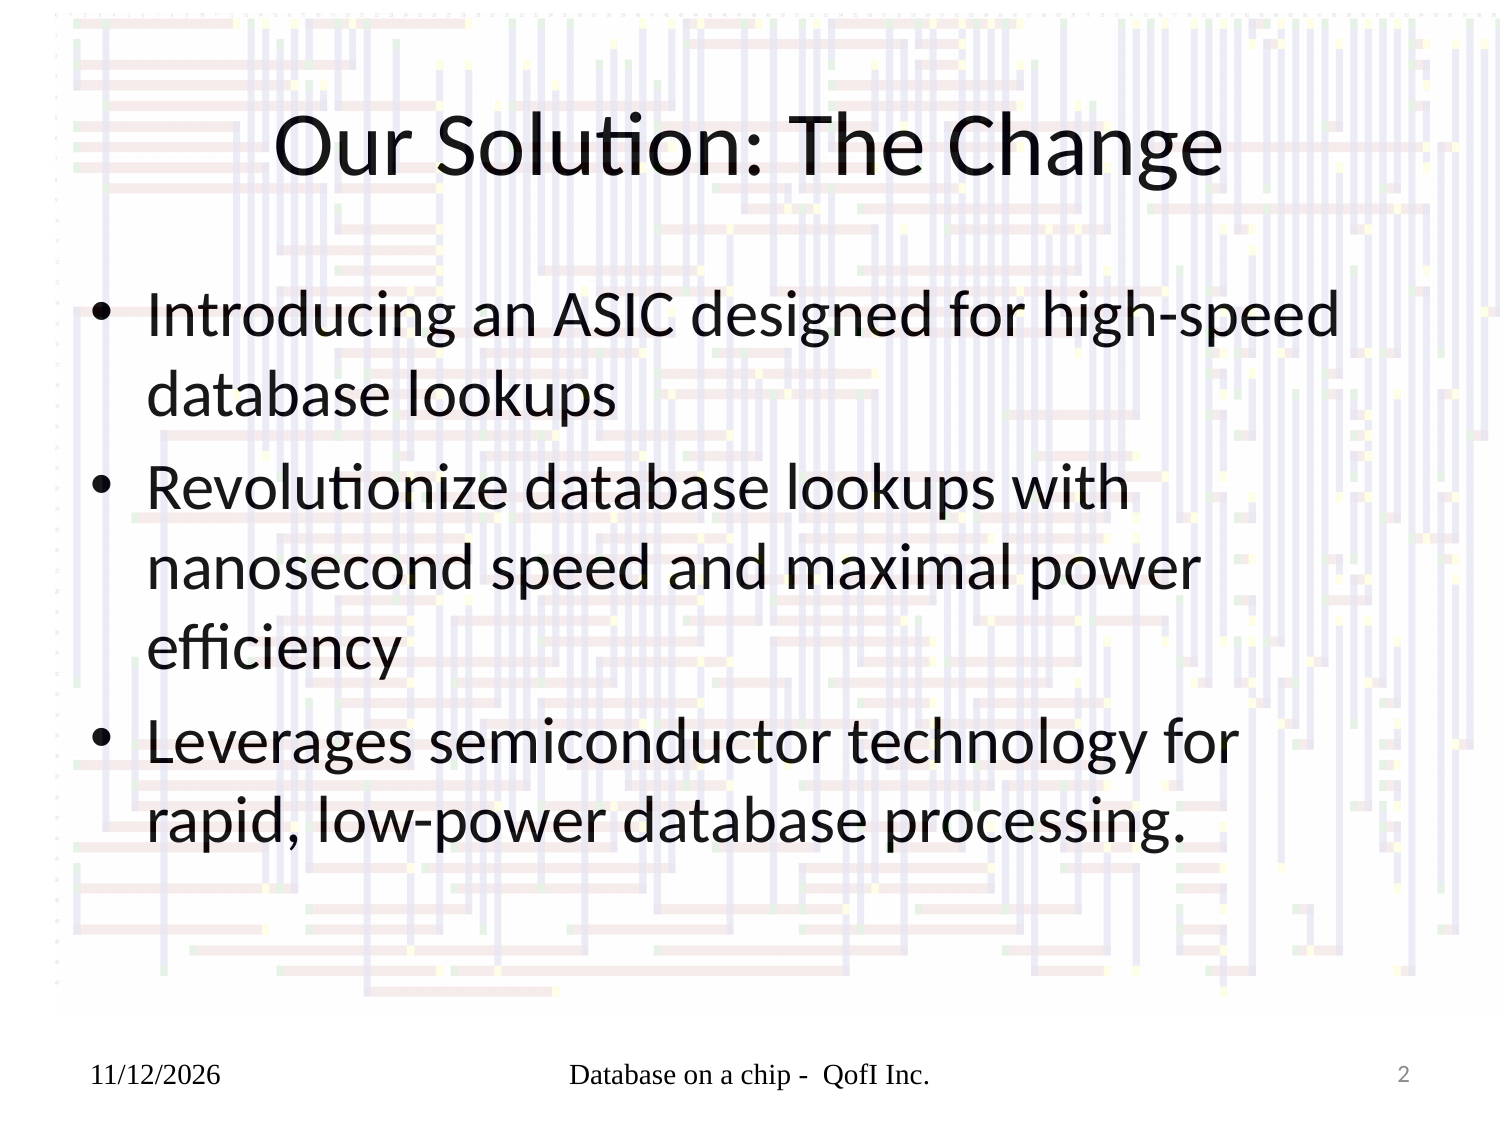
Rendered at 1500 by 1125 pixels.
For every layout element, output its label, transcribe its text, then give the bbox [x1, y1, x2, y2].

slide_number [75, 1042, 425, 1103]
picture [55, 12, 1500, 1017]
slide_number 2 [1074, 1042, 1425, 1103]
footer Database on a chip - QofI Inc. [512, 1042, 988, 1103]
